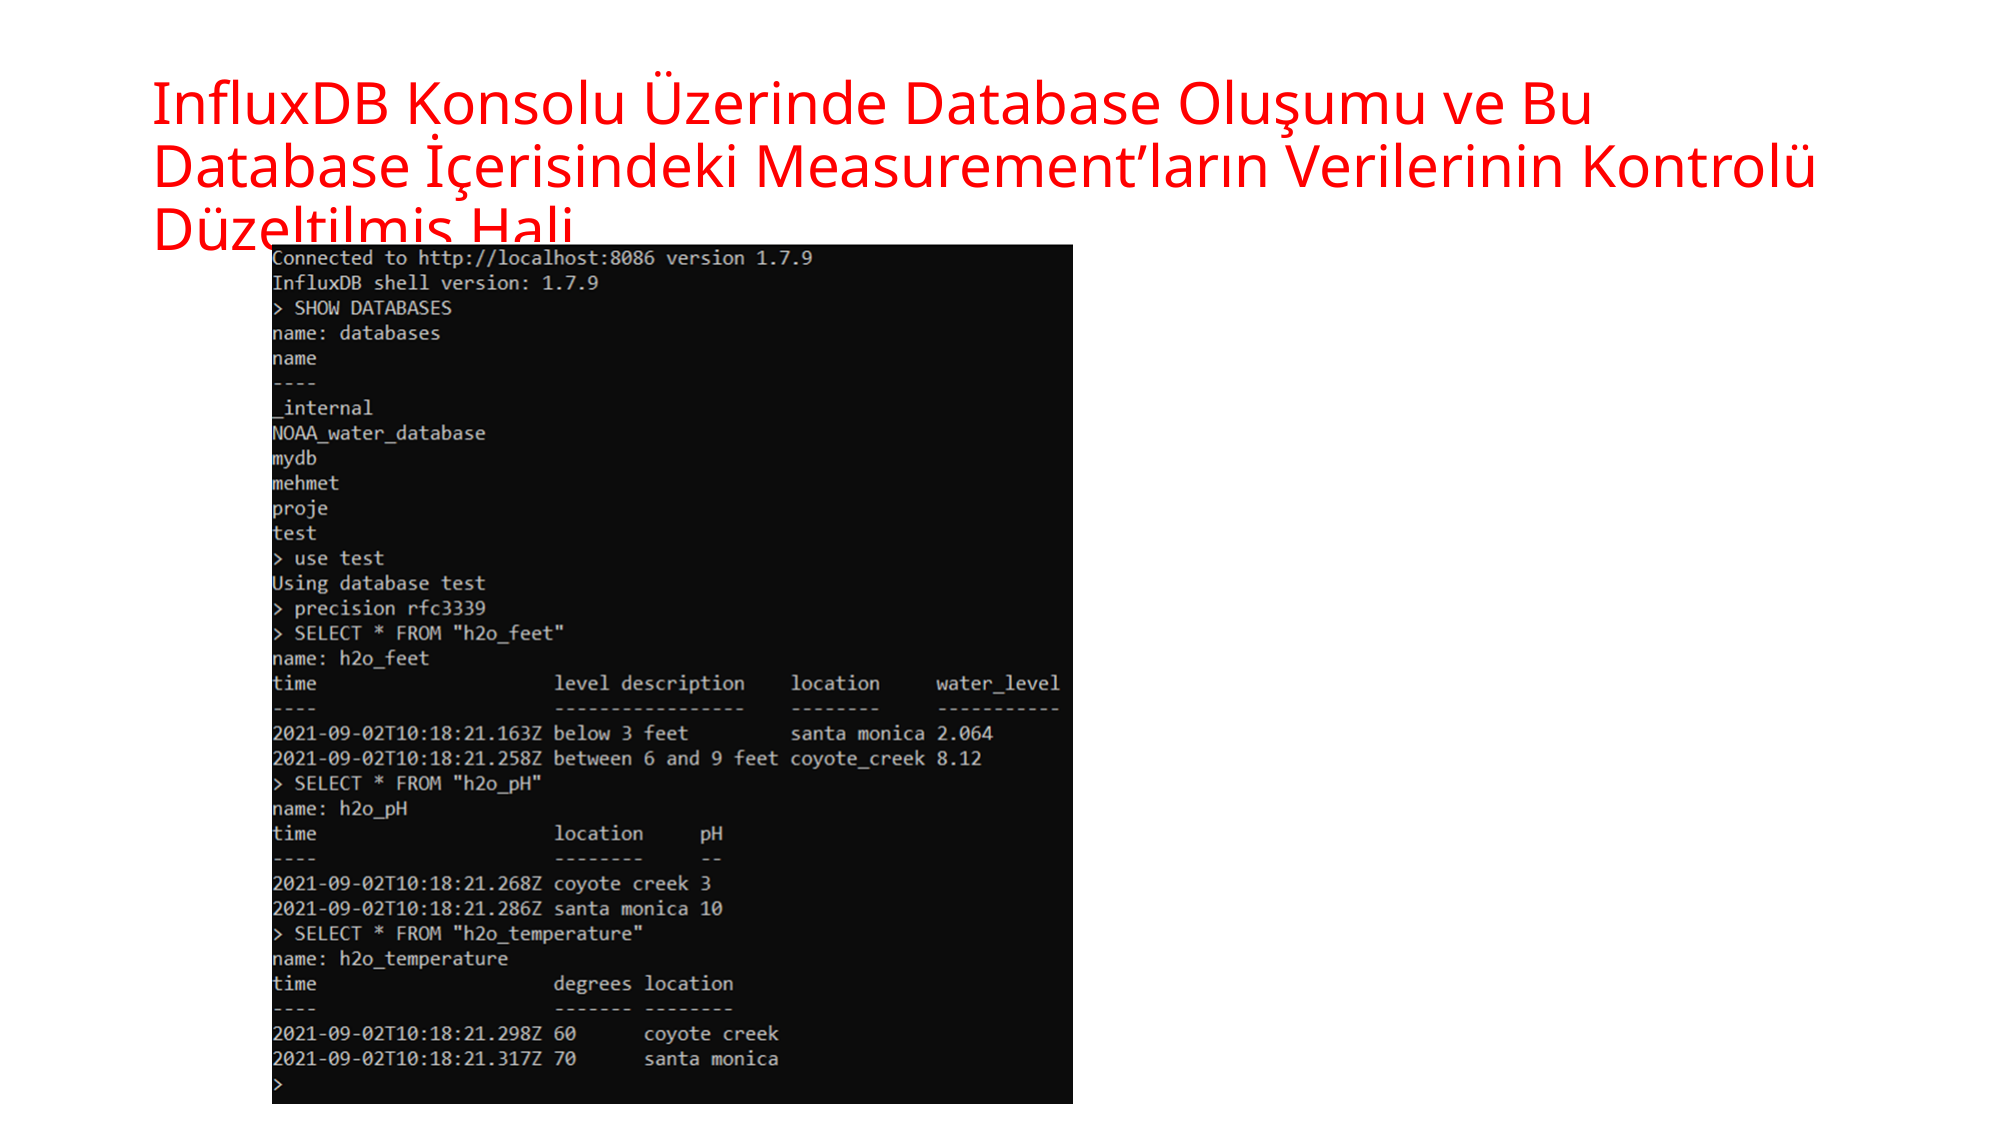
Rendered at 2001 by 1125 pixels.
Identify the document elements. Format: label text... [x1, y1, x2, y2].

title InfluxDB Konsolu Üzerinde Database Oluşumu ve Bu Database İçerisindeki Measurement’ların Verilerinin Kontrolü Düzeltilmiş Hali [137, 59, 1863, 278]
picture [272, 242, 1073, 1104]
